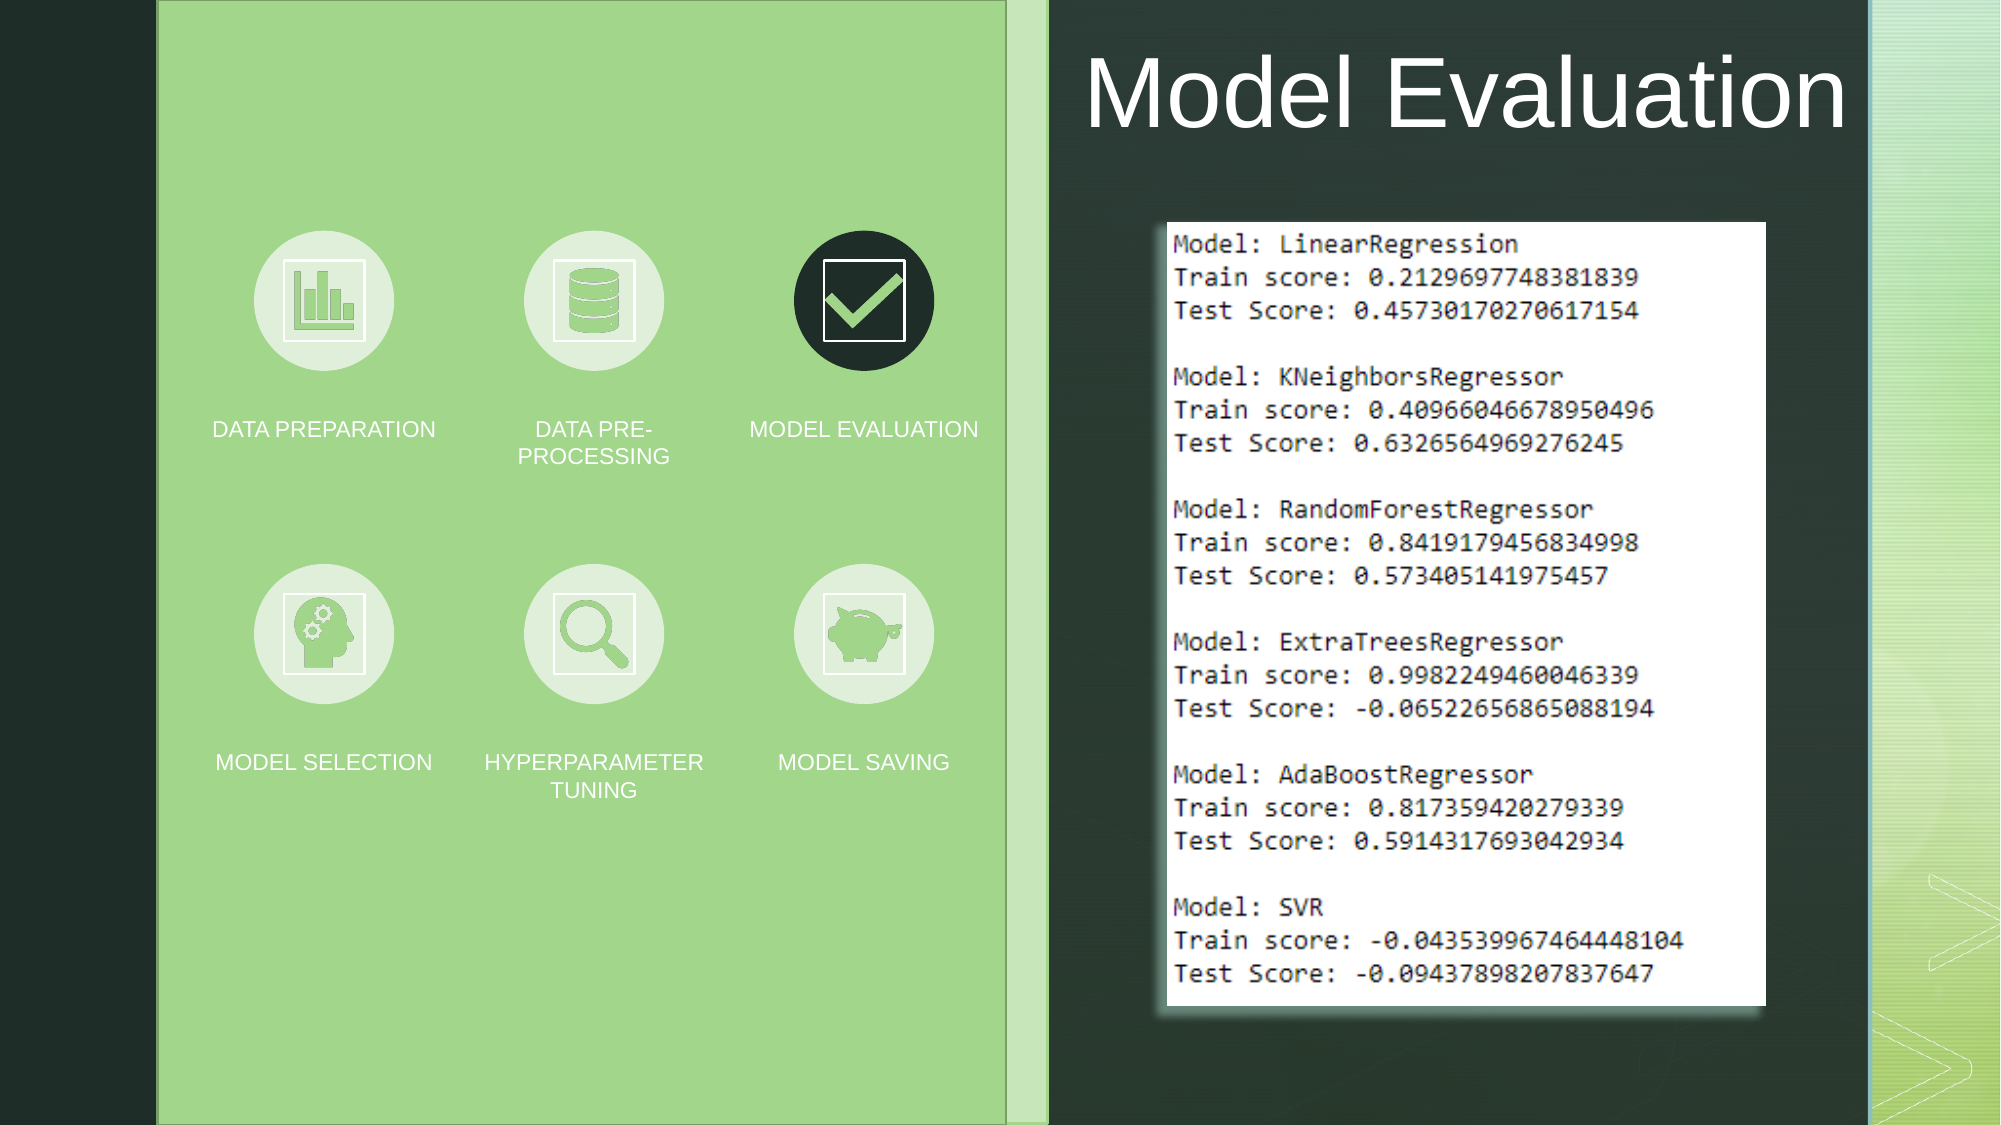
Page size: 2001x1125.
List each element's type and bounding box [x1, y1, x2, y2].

text_box [157, 0, 1048, 1125]
picture [0, 0, 157, 1125]
picture [1048, 0, 2001, 1125]
text_box [208, 114, 980, 957]
